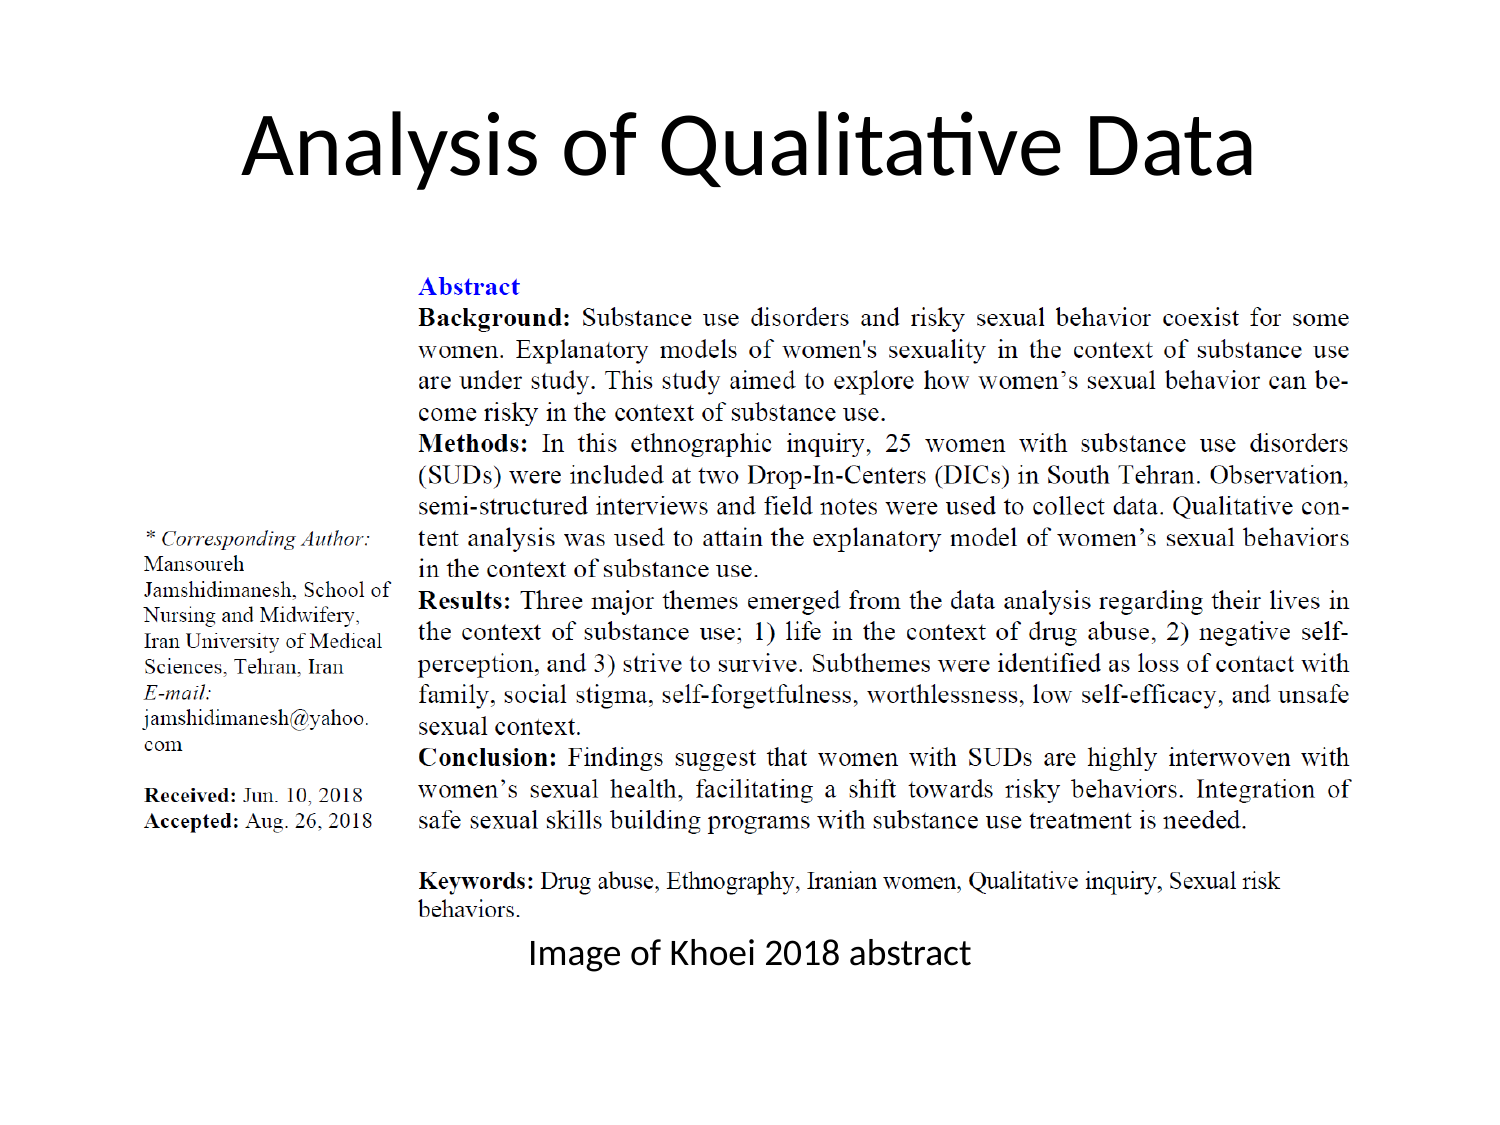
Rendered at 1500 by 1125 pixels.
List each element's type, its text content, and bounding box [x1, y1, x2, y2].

picture [124, 262, 1374, 921]
text_box Image of Khoei 2018 abstract [74, 920, 1425, 1005]
title Analysis of Qualitative Data [75, 45, 1425, 233]
